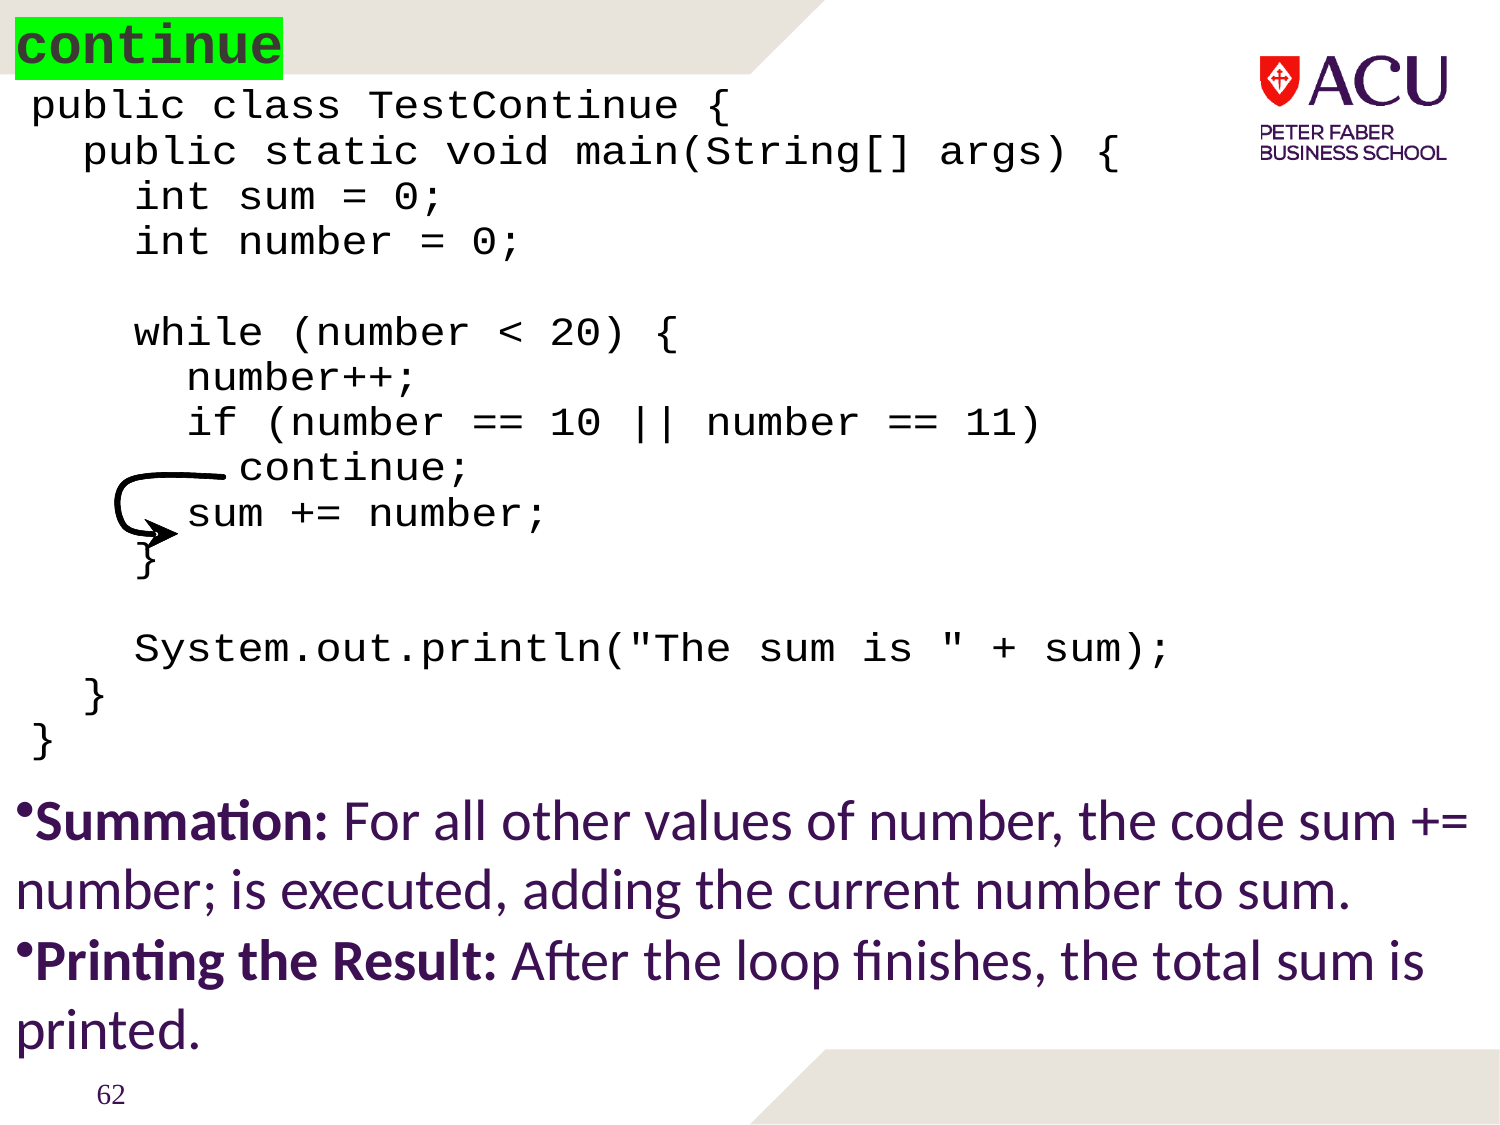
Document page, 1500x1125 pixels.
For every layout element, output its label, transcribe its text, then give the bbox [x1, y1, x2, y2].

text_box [0, 67, 1331, 805]
picture [1275, 41, 1466, 175]
text_box Summation: For all other values of number, the code sum += number; is executed, adding the current number to sum. Printing the Result: After the loop finishes, the total sum is printed. [0, 774, 1500, 1069]
slide_number 62 [81, 1069, 156, 1109]
title continue [0, 0, 1275, 67]
